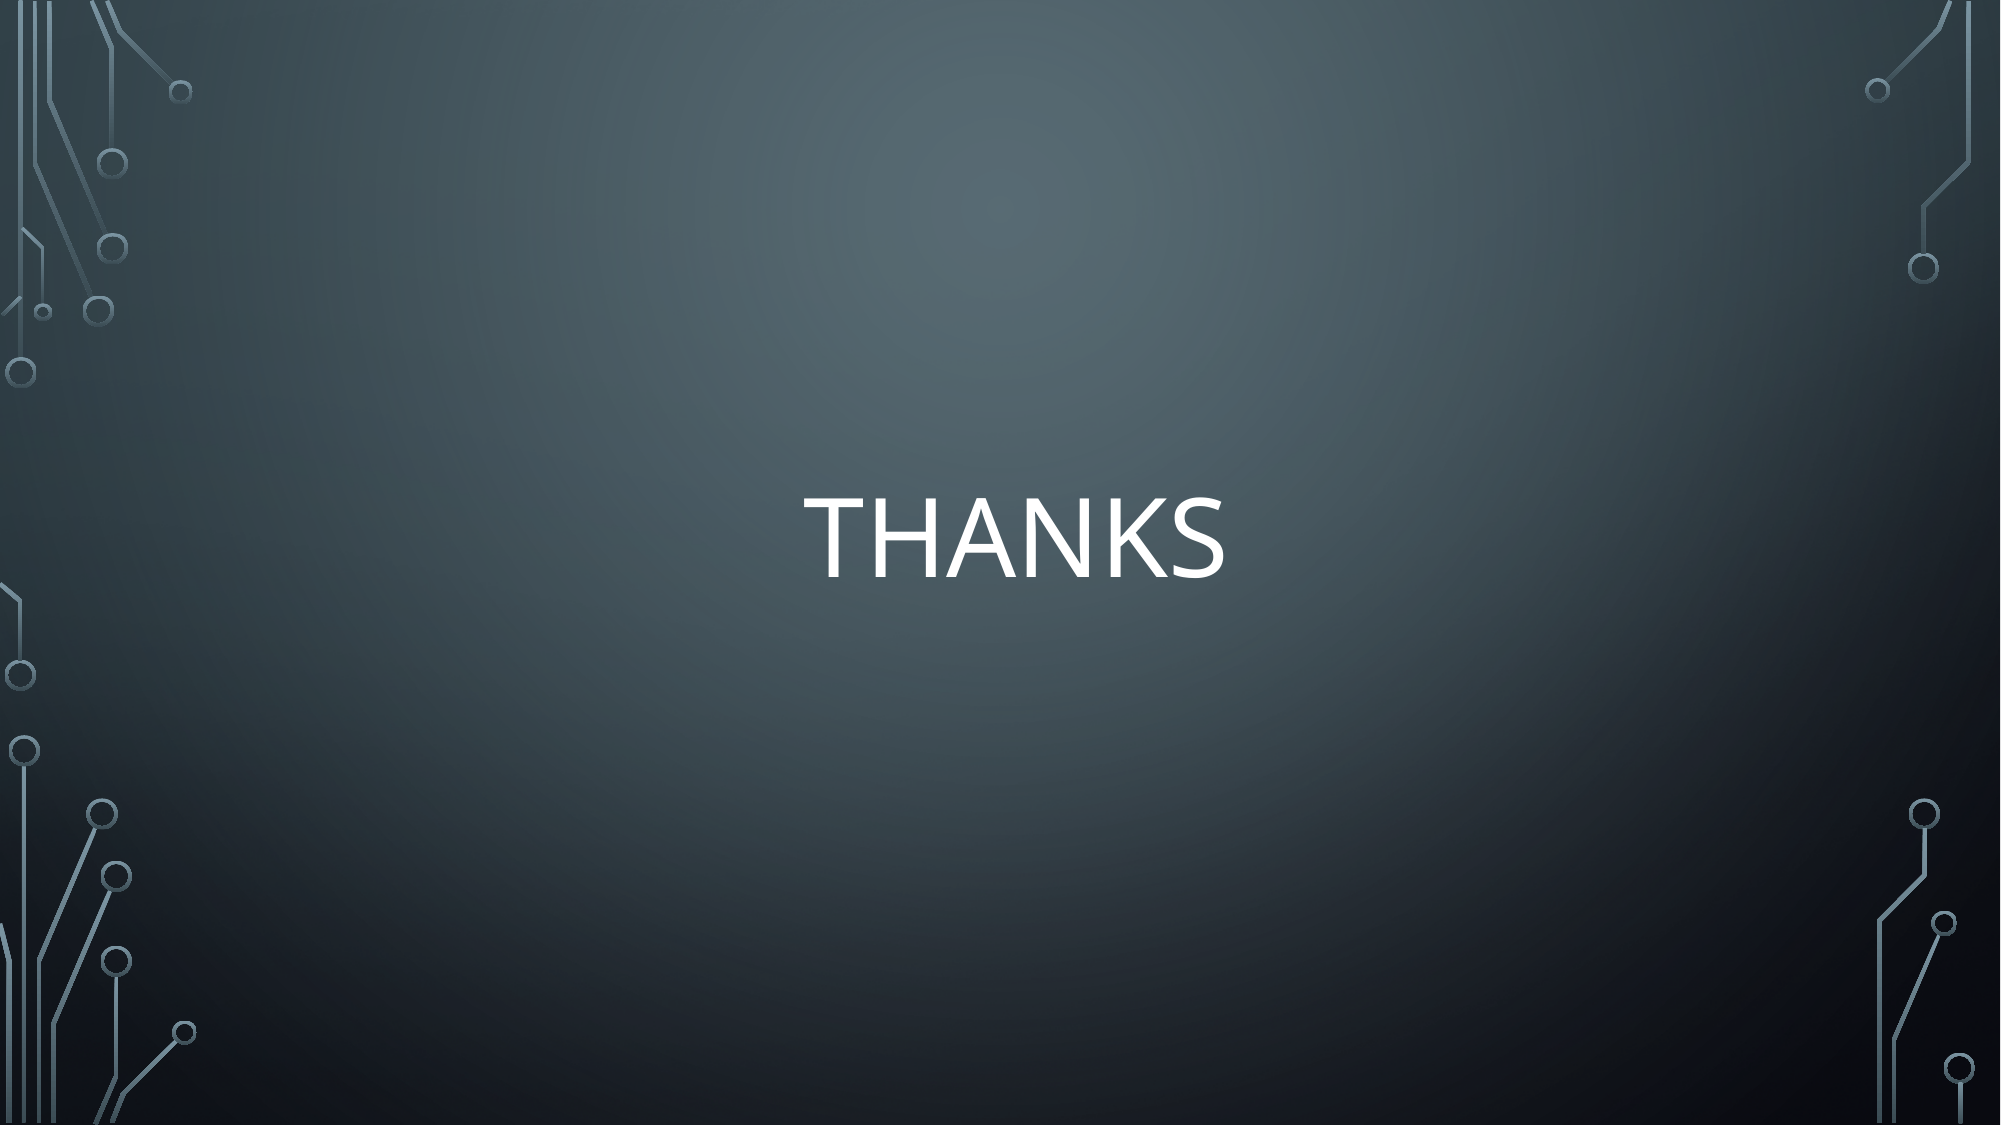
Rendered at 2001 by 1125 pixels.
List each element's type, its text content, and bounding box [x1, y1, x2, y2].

title thanks [198, 474, 1825, 609]
